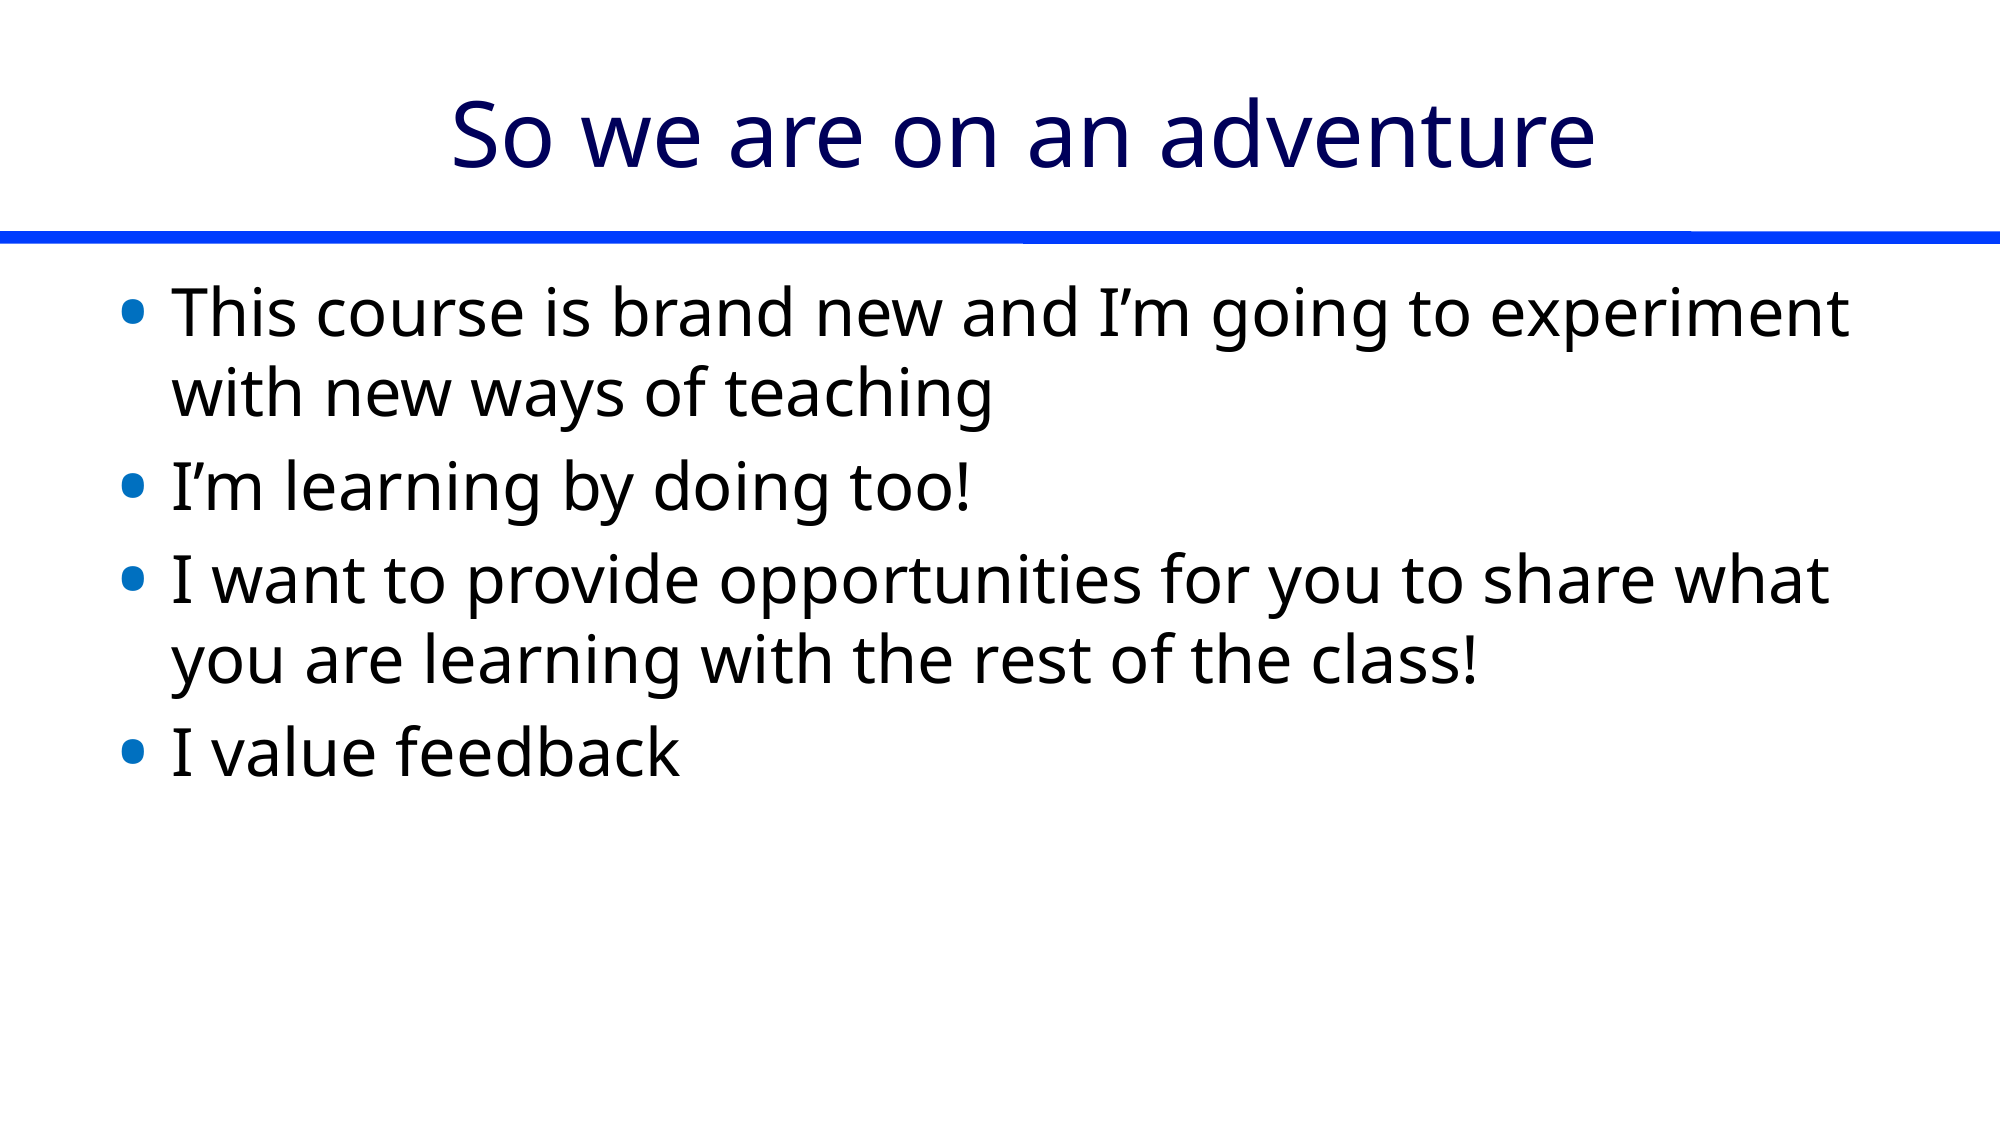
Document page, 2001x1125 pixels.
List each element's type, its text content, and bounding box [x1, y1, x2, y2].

title So we are on an adventure [99, 37, 1950, 225]
list This course is brand new and I’m going to experiment with new ways of teaching I’m learning by doing too! I want to provide opportunities for you to share what you are learning with the rest of the class! I value feedback [99, 262, 1901, 1006]
